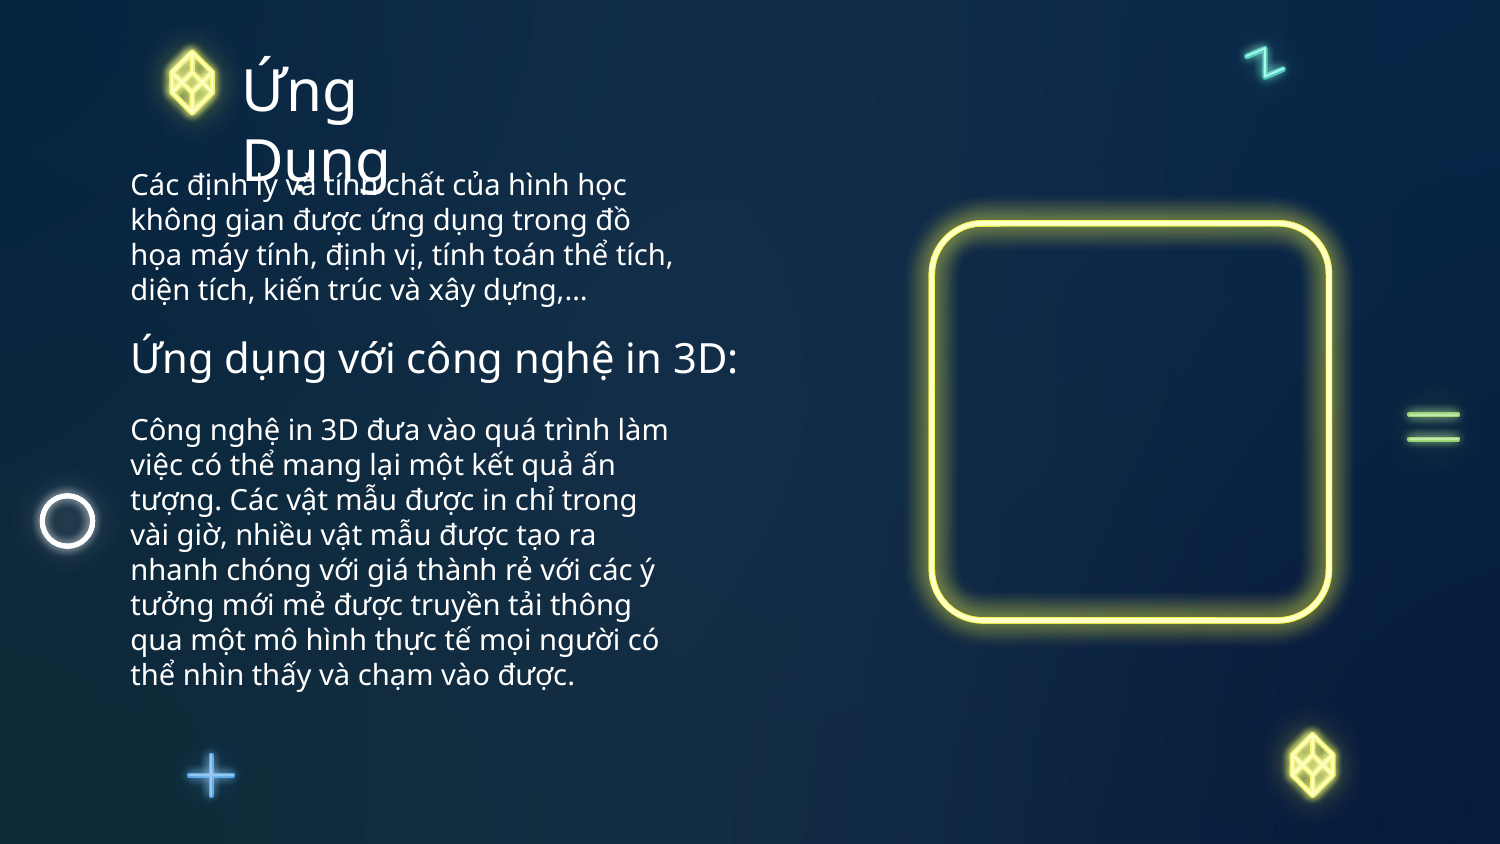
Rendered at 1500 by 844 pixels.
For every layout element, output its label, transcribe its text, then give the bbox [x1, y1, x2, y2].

picture [0, 0, 1500, 844]
text_box Ứng dụng với công nghệ in 3D: [115, 317, 761, 384]
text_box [1310, 760, 1315, 769]
title Ứng Dụng [226, 37, 528, 132]
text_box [188, 78, 195, 87]
subtitle Các định lý và tính chất của hình học không gian được ứng dụng trong đồ họa máy tính, định vị, tính toán thể tích, diện tích, kiến trúc và xây dựng,… [115, 151, 696, 316]
text_box Công nghệ in 3D đưa vào quá trình làm việc có thể mang lại một kết quả ấn tượng. Các vật mẫu được in chỉ trong vài giờ, nhiều vật mẫu được tạo ra nhanh chóng với giá thành rẻ với các ý tưởng mới mẻ được truyền tải thông qua một mô hình thực tế mọi người có thể nhìn thấy và chạm vào được. [115, 396, 696, 732]
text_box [868, 160, 1392, 684]
